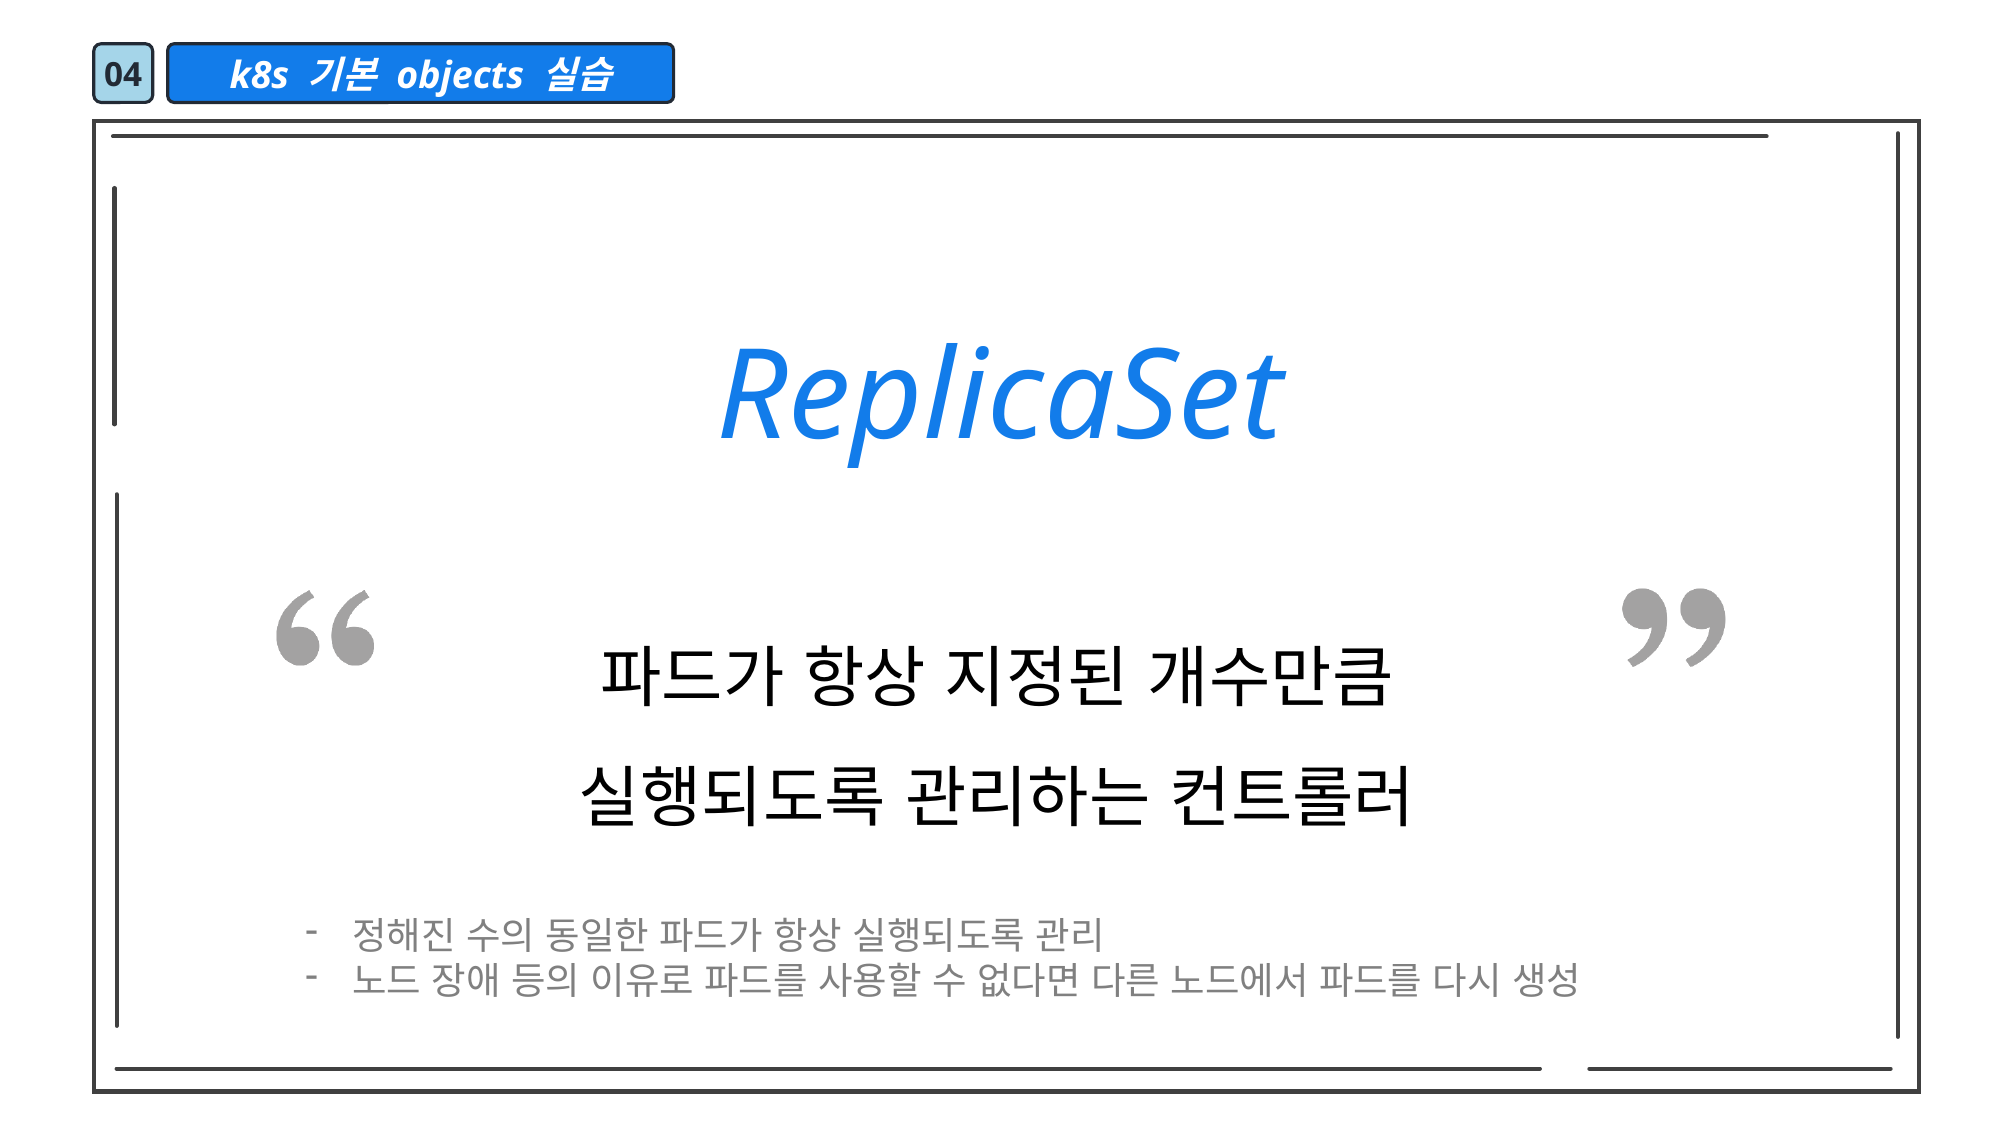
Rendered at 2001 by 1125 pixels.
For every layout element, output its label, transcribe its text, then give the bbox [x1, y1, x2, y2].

text_box ReplicaSet [661, 306, 1339, 471]
picture [258, 561, 391, 694]
picture [1604, 558, 1743, 697]
text_box [93, 120, 1920, 1093]
text_box 04 [92, 42, 154, 104]
text_box k8s 기본 objects 실습 [166, 42, 675, 104]
text_box 정해진 수의 동일한 파드가 항상 실행되도록 관리 노드 장애 등의 이유로 파드를 사용할 수 없다면 다른 노드에서 파드를 다시 생성 [290, 904, 1740, 1010]
text_box 파드가 항상 지정된 개수만큼 실행되도록 관리하는 컨트롤러 [272, 587, 1722, 843]
